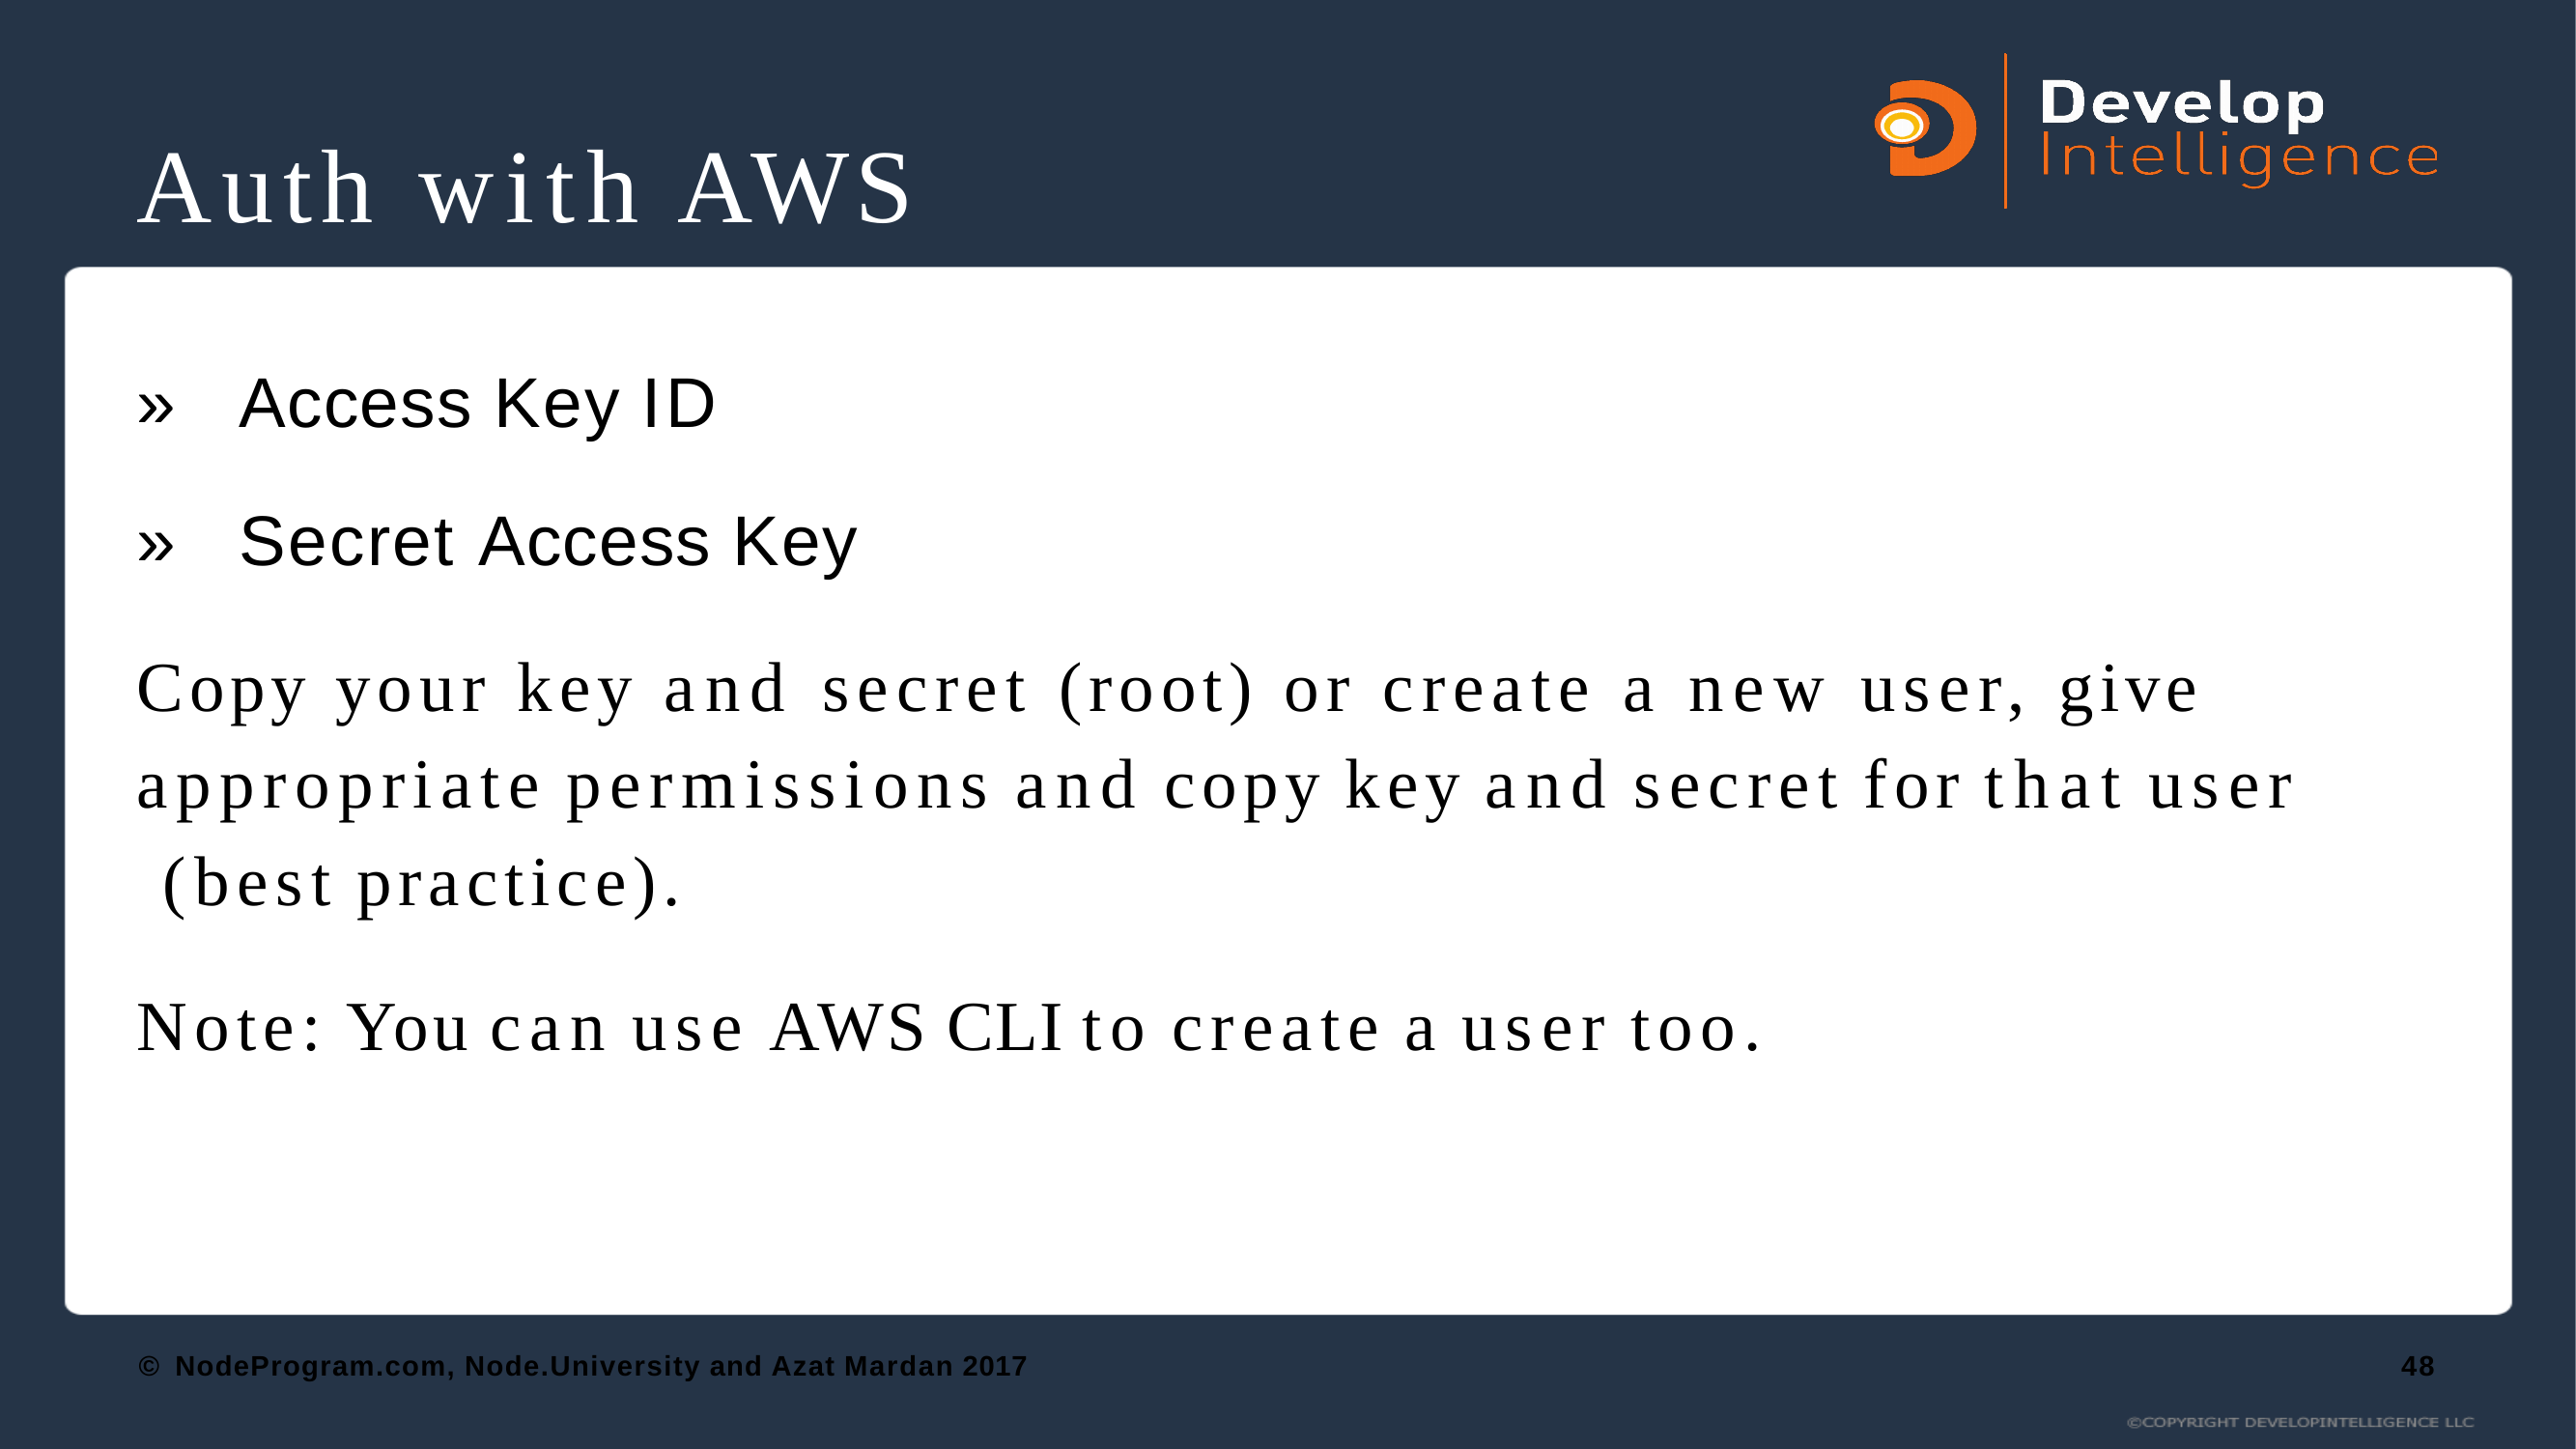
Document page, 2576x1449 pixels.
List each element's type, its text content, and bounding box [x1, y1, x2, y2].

text_box » Access Key ID » Secret Access Key Copy your key and secret (root) or create a new user, give appropriate permissions and copy key and secret for that user (best practice). Note: You can use AWS CLI to create a user too. [134, 355, 2310, 1065]
picture [0, 0, 2576, 1449]
footer © NodeProgram.com, Node.University and Azat Mardan 2017 [136, 1347, 1034, 1449]
title Auth with AWS [134, 57, 962, 302]
text_box 48 [2396, 1347, 2442, 1382]
